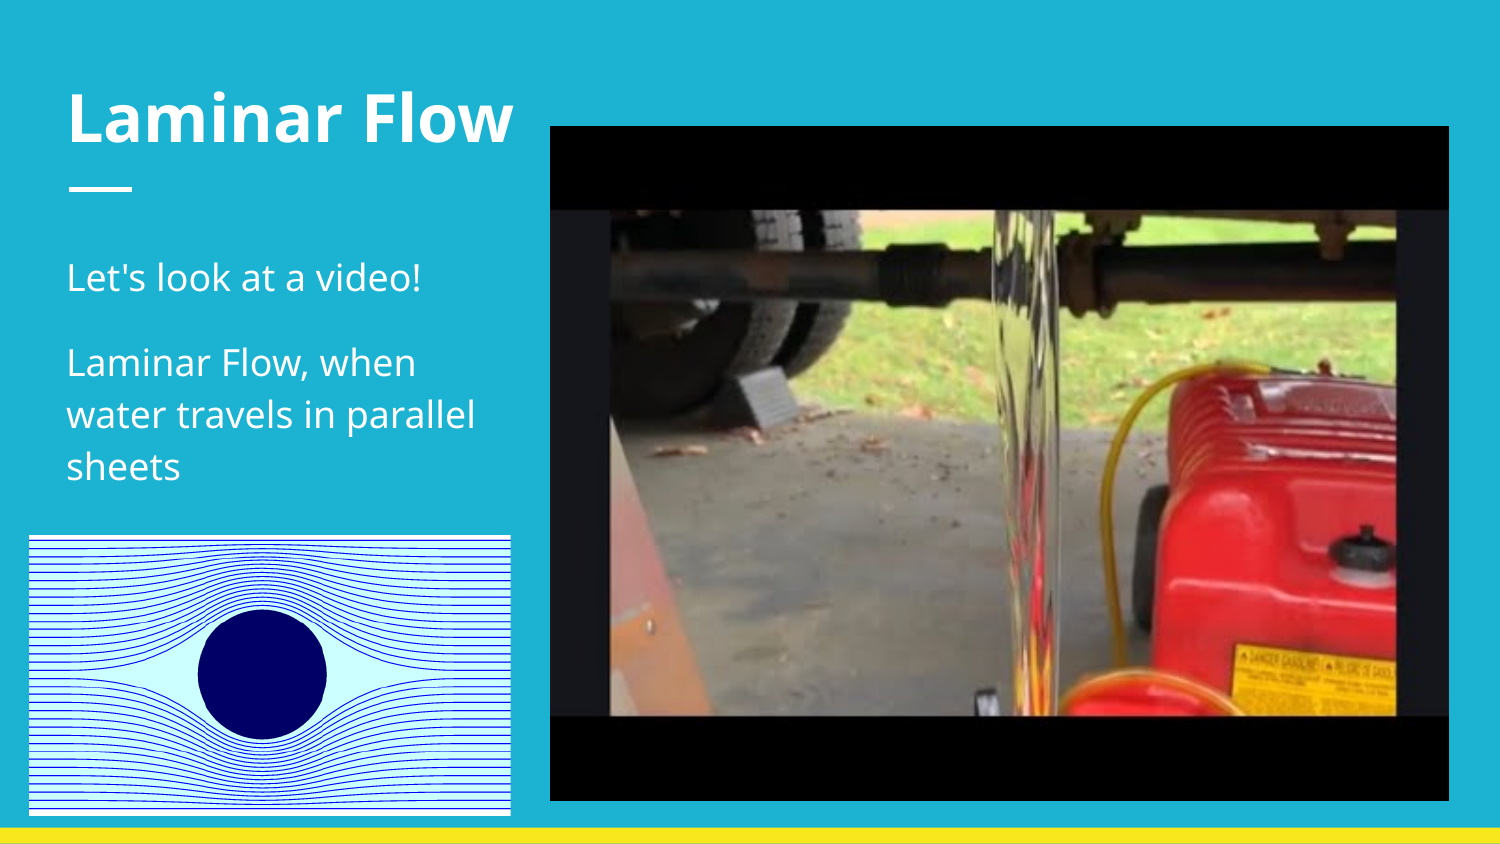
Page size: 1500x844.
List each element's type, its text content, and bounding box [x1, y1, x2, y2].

list Let's look at a video! Laminar Flow, when water travels in parallel sheets Orderly [51, 232, 521, 750]
title Laminar Flow [51, 61, 1449, 167]
picture [550, 126, 1450, 801]
picture [28, 535, 511, 816]
